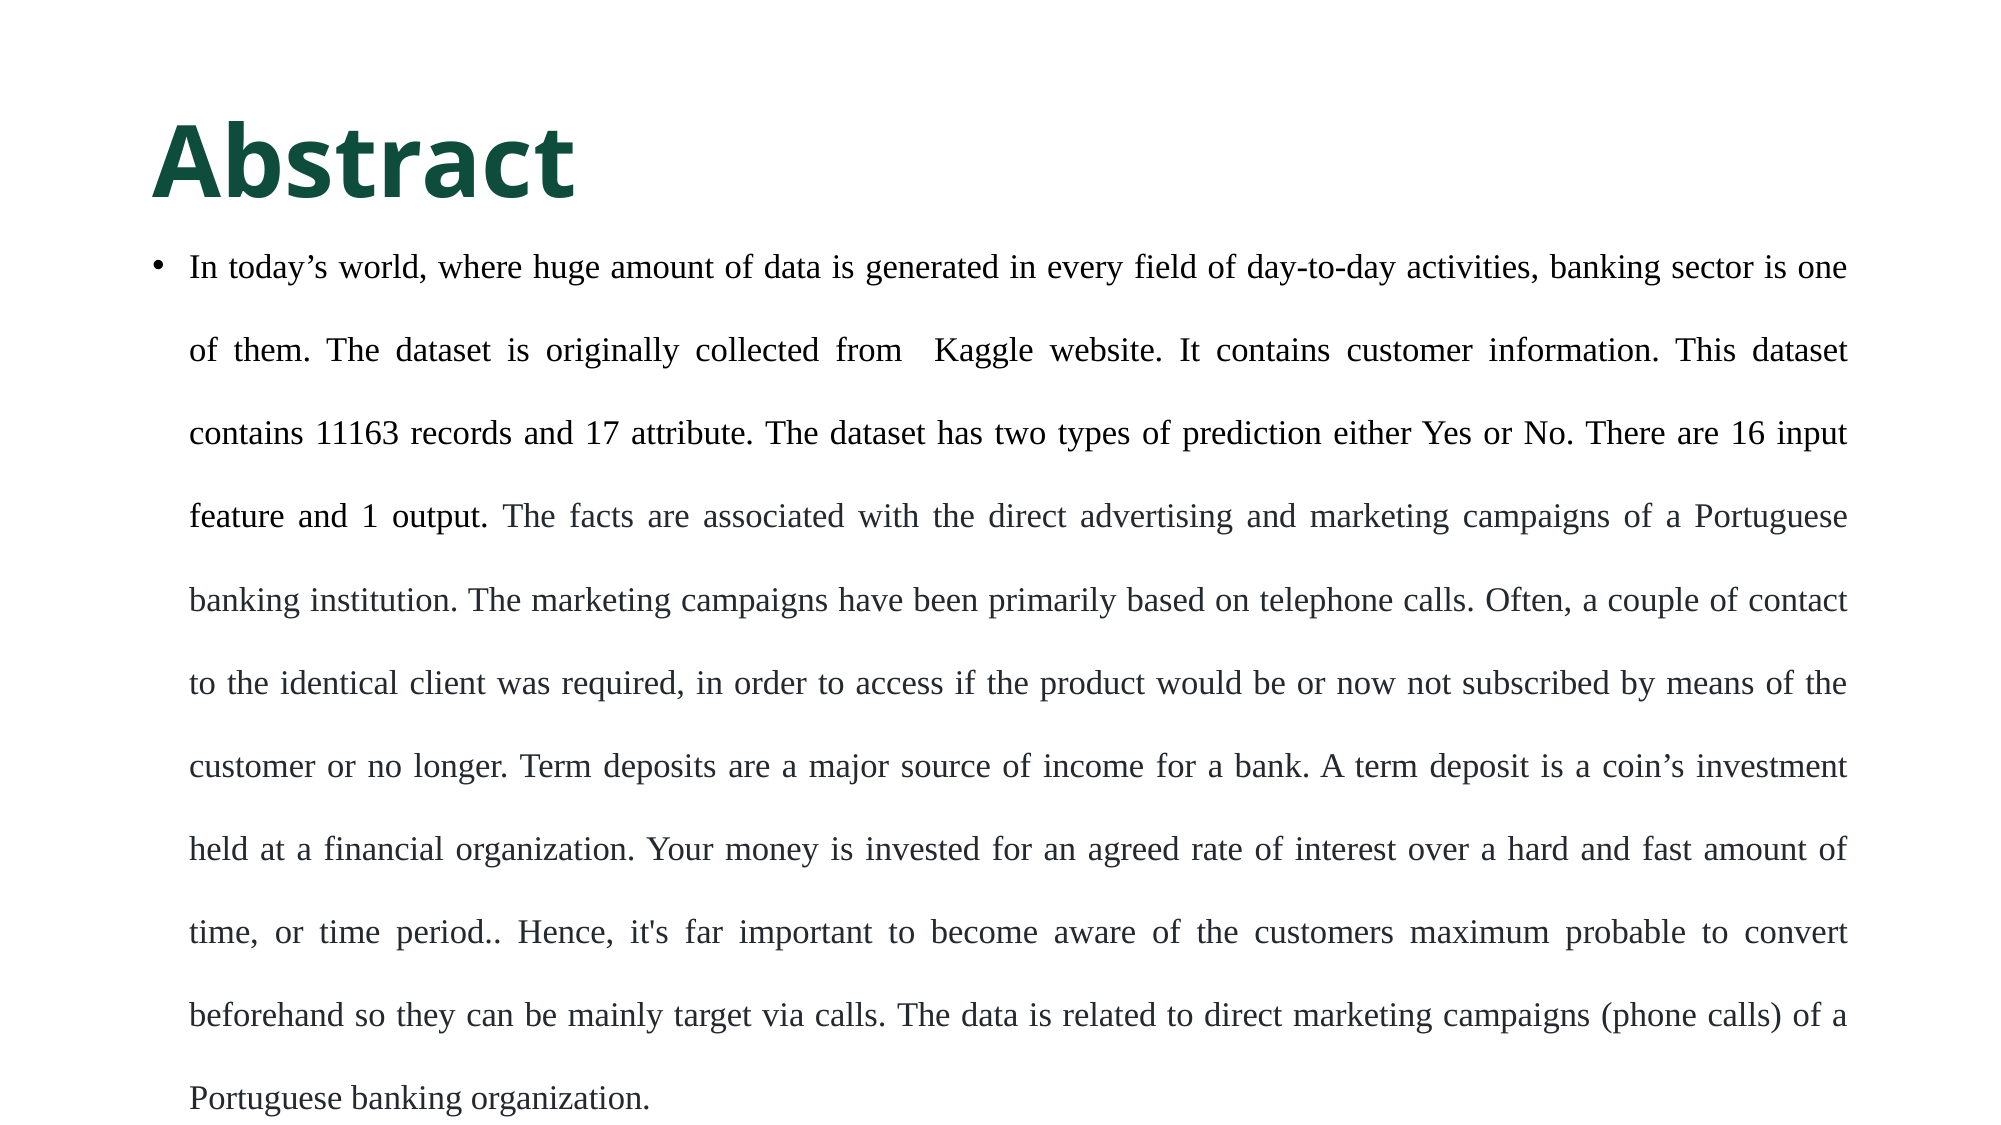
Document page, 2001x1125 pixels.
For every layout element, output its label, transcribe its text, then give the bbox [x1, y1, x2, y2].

title Abstract [137, 56, 1863, 195]
list In today’s world, where huge amount of data is generated in every field of day-to-day activities, banking sector is one of them. The dataset is originally collected from Kaggle website. It contains customer information. This dataset contains 11163 records and 17 attribute. The dataset has two types of prediction either Yes or No. There are 16 input feature and 1 output. The facts are associated with the direct advertising and marketing campaigns of a Portuguese banking institution. The marketing campaigns have been primarily based on telephone calls. Often, a couple of contact to the identical client was required, in order to access if the product would be or now not subscribed by means of the customer or no longer. Term deposits are a major source of income for a bank. A term deposit is a coin’s investment held at a financial organization. Your money is invested for an agreed rate of interest over a hard and fast amount of time, or time period.. Hence, it's far important to become aware of the customers maximum probable to convert beforehand so they can be mainly target via calls. The data is related to direct marketing campaigns (phone calls) of a Portuguese banking organization. [137, 195, 1863, 1125]
